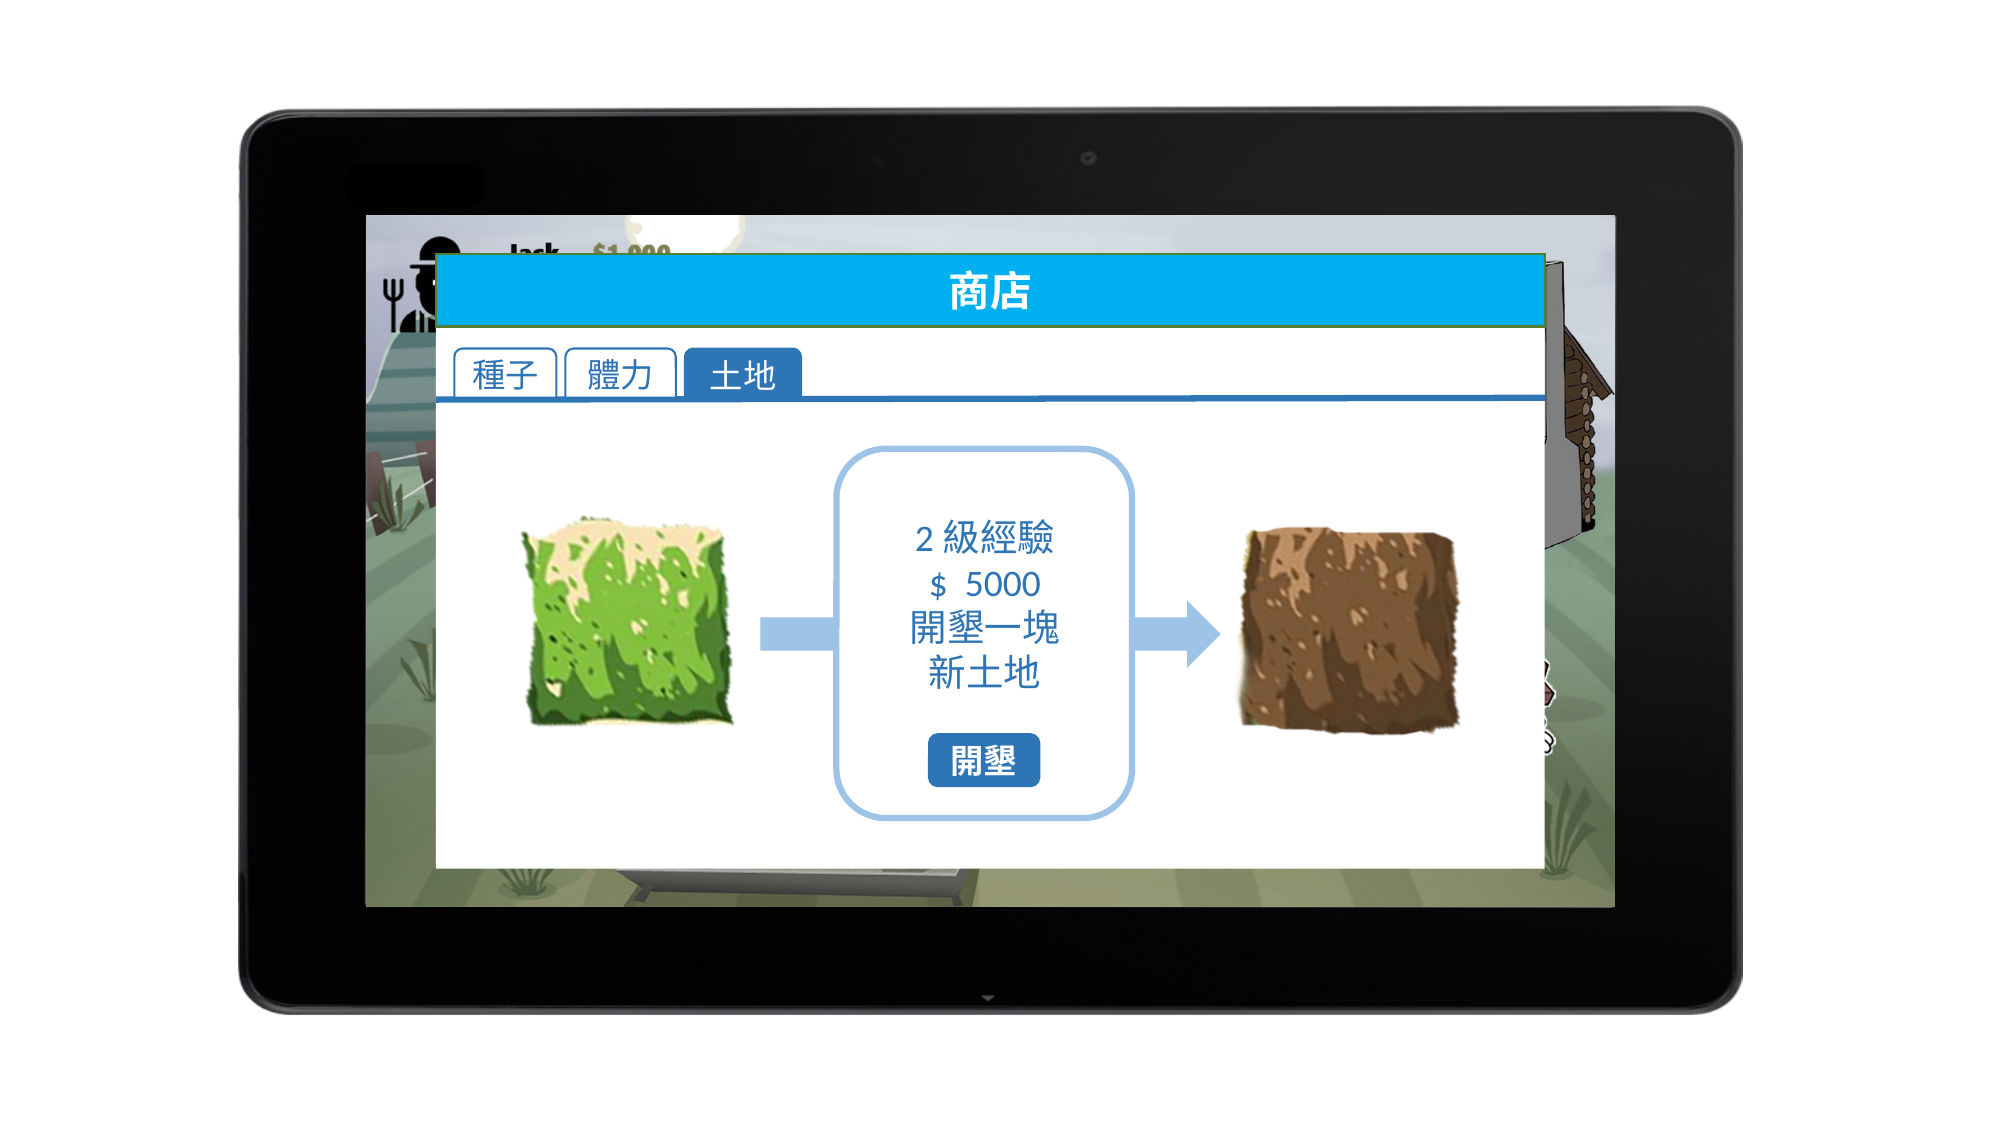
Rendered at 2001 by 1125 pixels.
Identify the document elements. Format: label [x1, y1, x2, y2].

picture [238, 104, 1743, 1019]
text_box [435, 253, 1545, 869]
